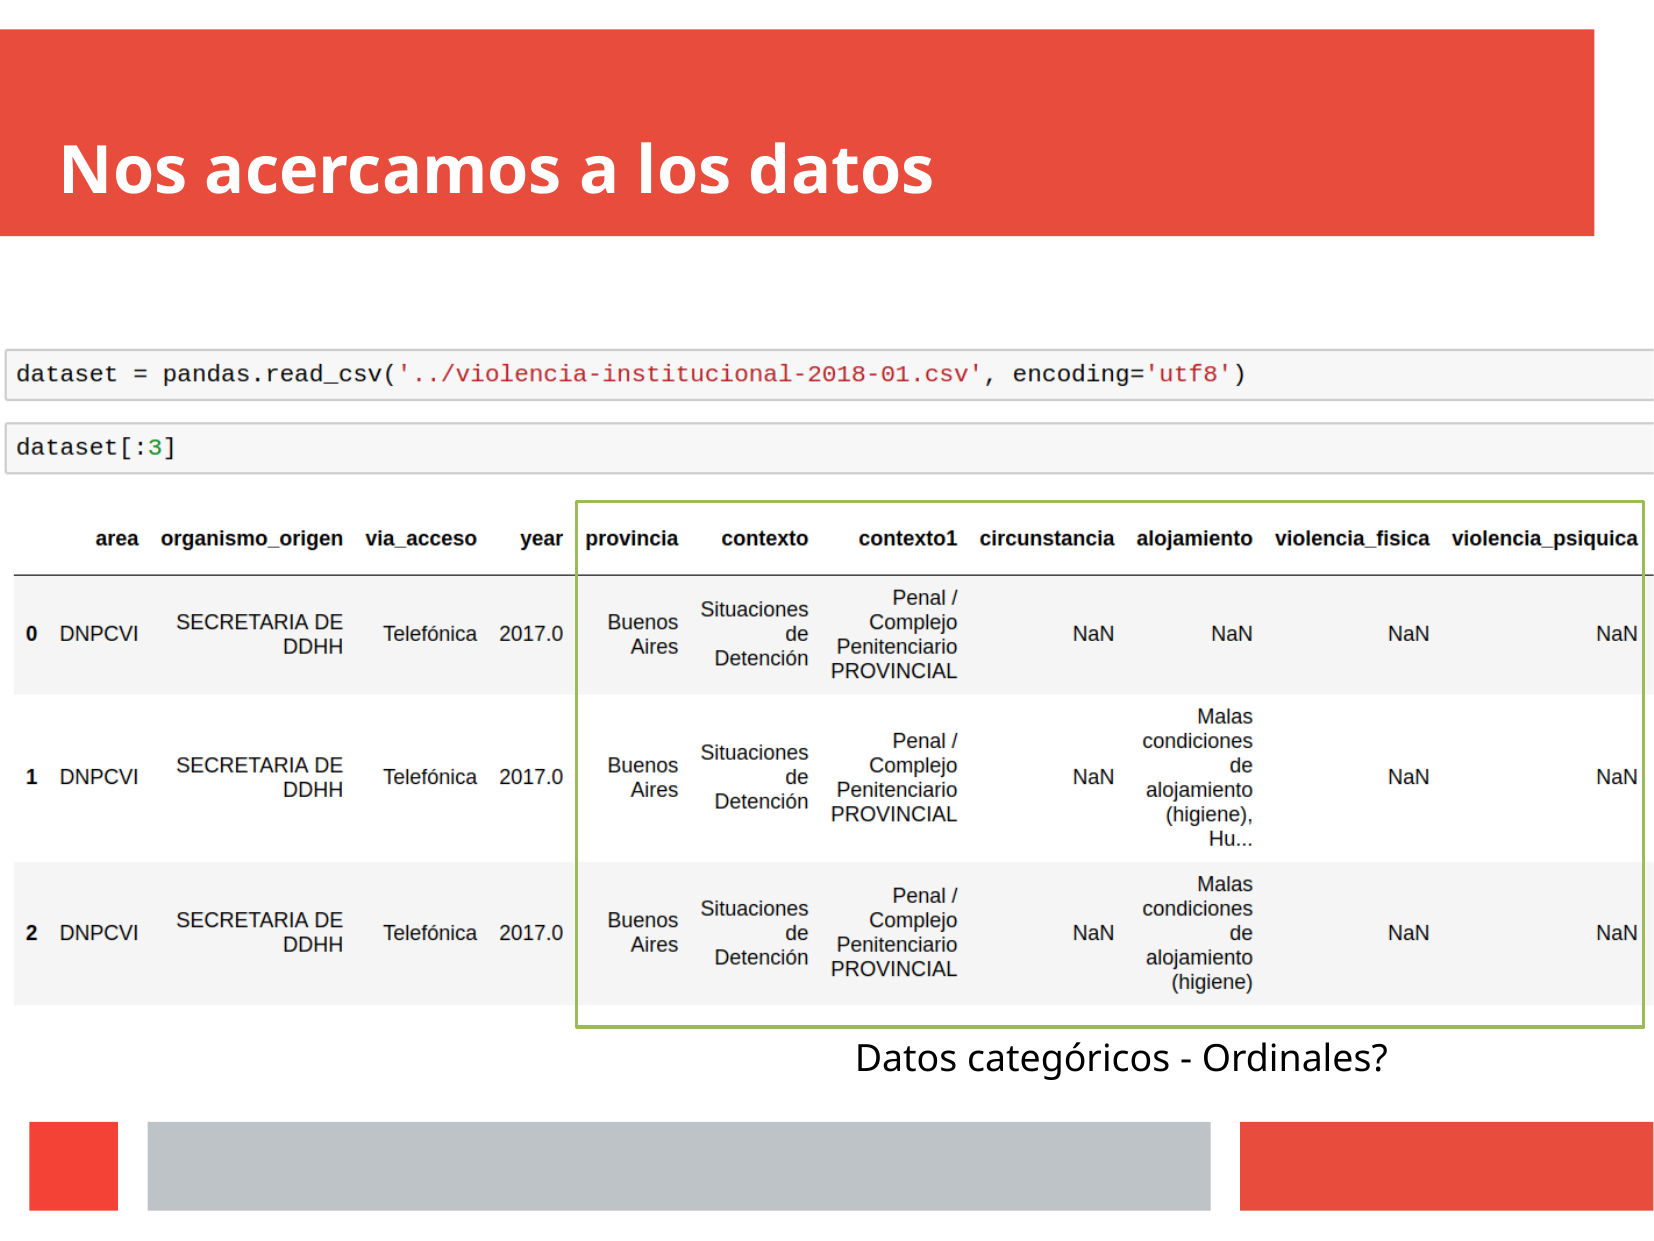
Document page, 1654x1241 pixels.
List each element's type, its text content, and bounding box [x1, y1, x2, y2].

text_box Datos categóricos - Ordinales? [610, 1027, 1633, 1126]
picture [0, 343, 1654, 1010]
text_box [576, 1021, 1644, 1027]
text_box Nos acercamos a los datos [58, 58, 1595, 207]
